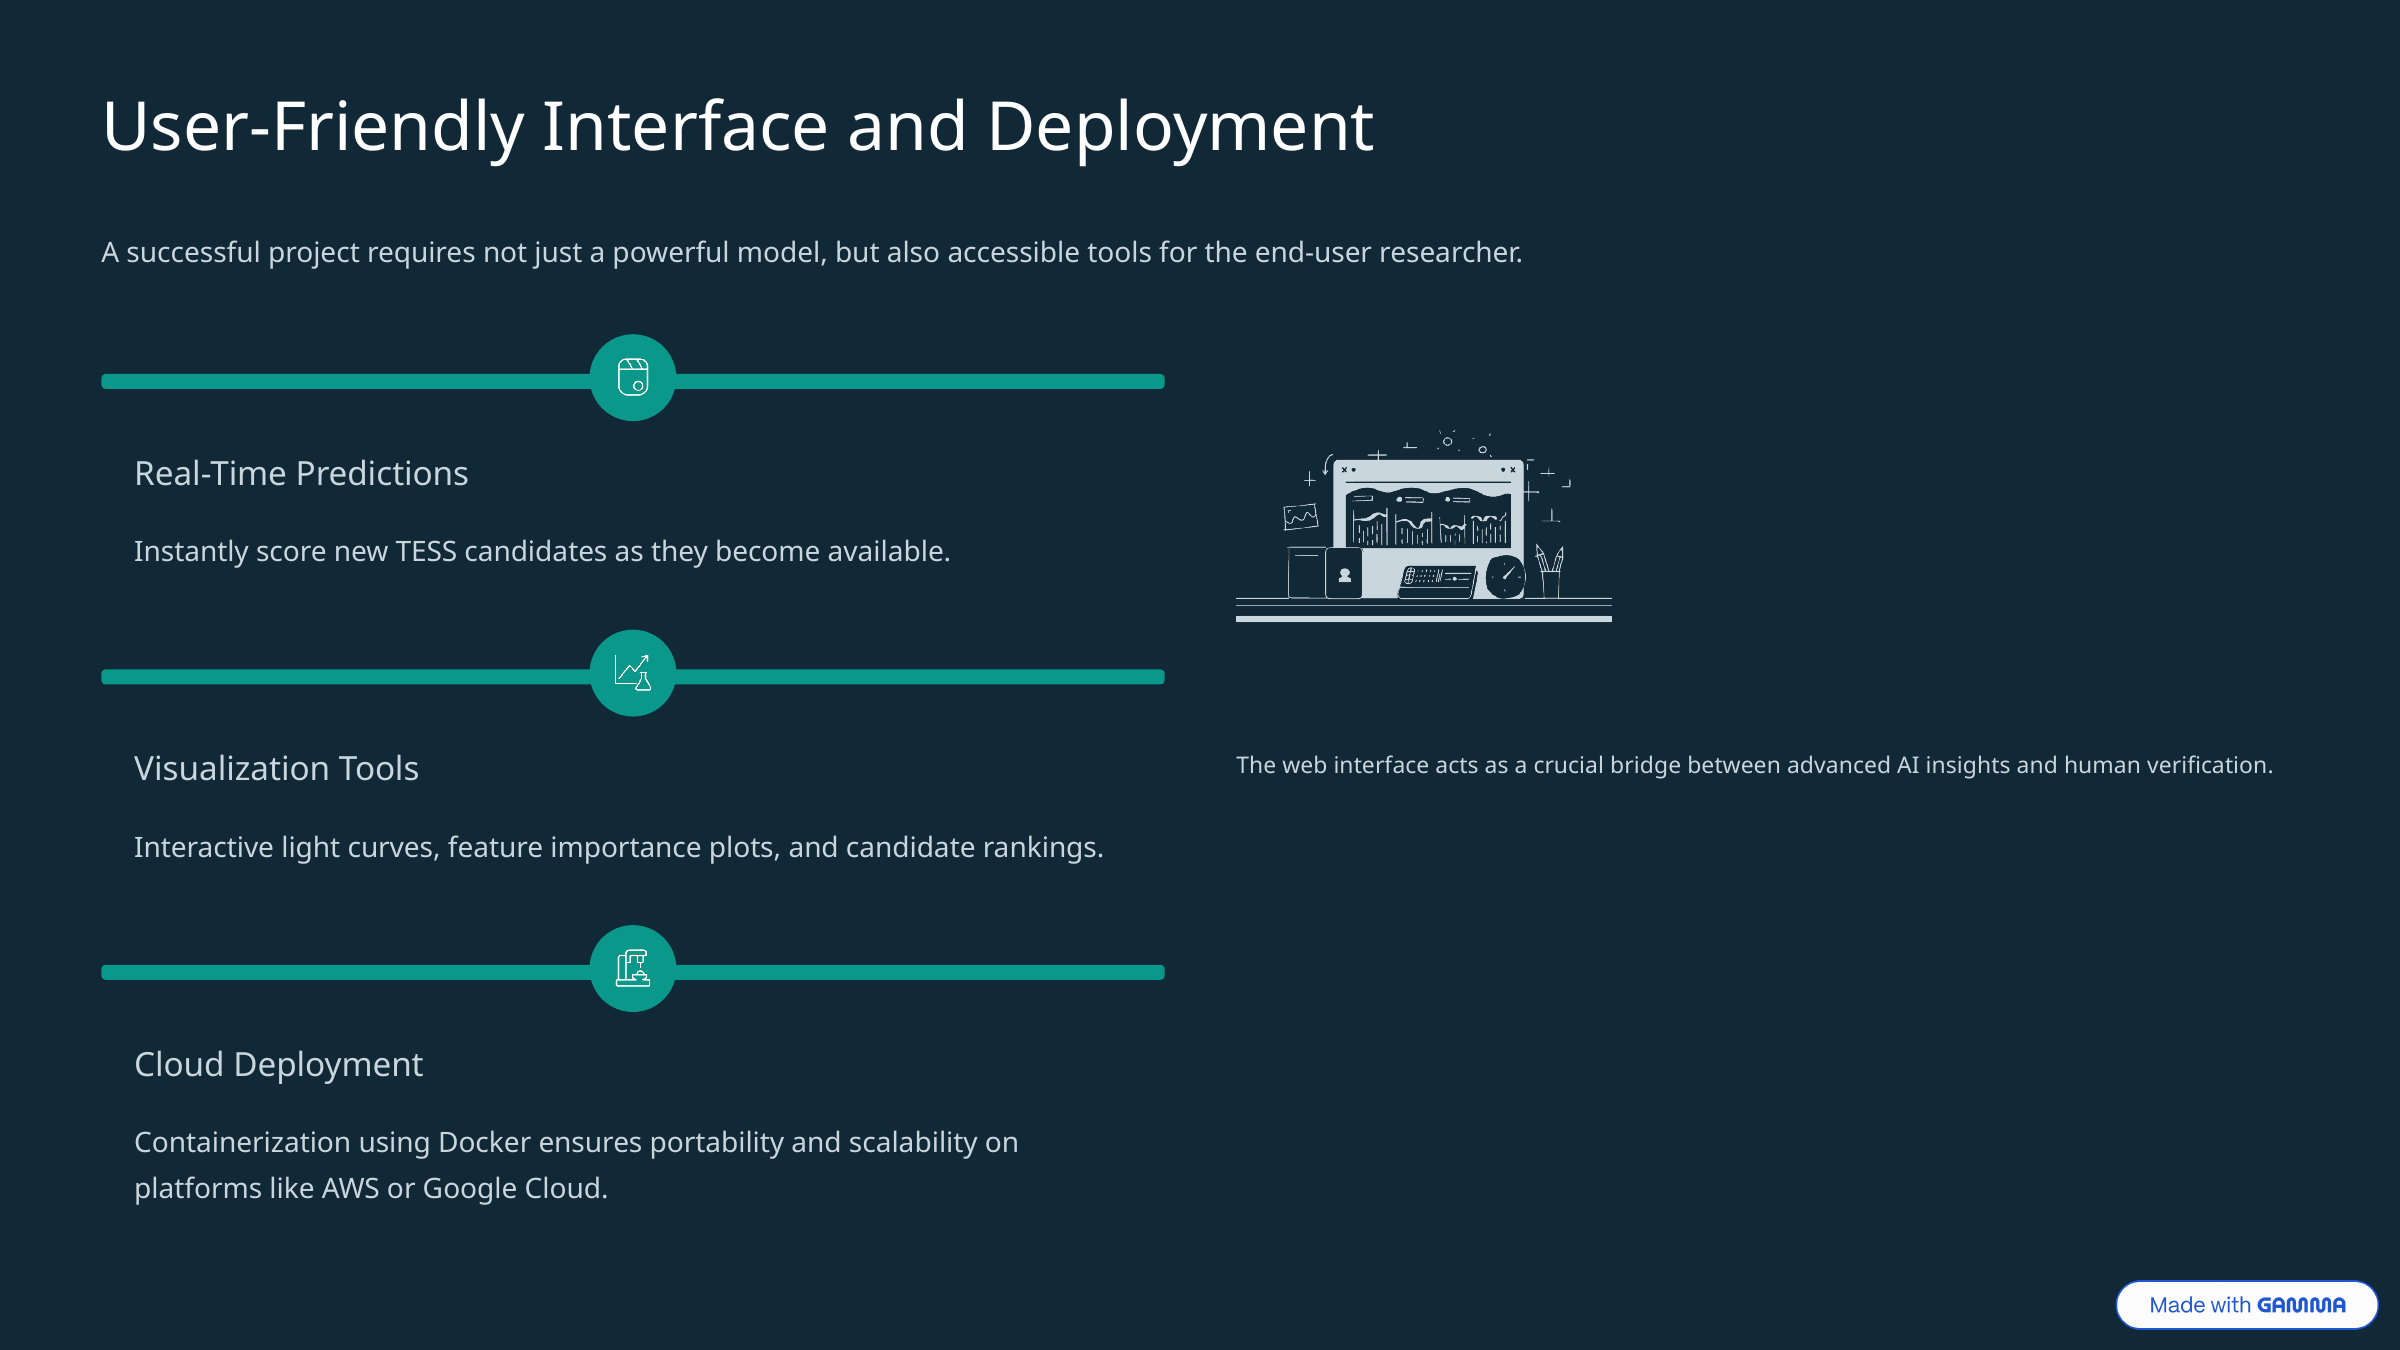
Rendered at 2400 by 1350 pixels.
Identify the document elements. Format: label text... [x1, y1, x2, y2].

text_box [589, 629, 677, 717]
text_box User-Friendly Interface and Deployment [101, 79, 1714, 165]
text_box [101, 373, 590, 389]
text_box [676, 964, 1165, 980]
text_box The web interface acts as a crucial bridge between advanced AI insights and human verification. [1236, 741, 2300, 779]
text_box A successful project requires not just a powerful model, but also accessible tools for the end-user researcher. [101, 222, 2299, 269]
picture [2106, 1271, 2389, 1339]
text_box [101, 684, 1165, 897]
text_box [676, 669, 1165, 685]
text_box [101, 669, 590, 685]
picture [615, 355, 651, 400]
text_box [101, 979, 1165, 1238]
text_box [676, 373, 1165, 389]
text_box Real-Time Predictions [134, 450, 568, 493]
text_box Instantly score new TESS candidates as they become available. [134, 521, 1132, 568]
picture [615, 946, 651, 991]
text_box Interactive light curves, feature importance plots, and candidate rankings. [134, 817, 1132, 864]
picture [1236, 334, 1612, 710]
text_box Containerization using Docker ensures portability and scalability on platforms like AWS or Google Cloud. [134, 1112, 1132, 1206]
text_box Visualization Tools [134, 745, 508, 789]
text_box [101, 388, 1165, 601]
text_box [101, 964, 590, 980]
text_box Cloud Deployment [134, 1041, 509, 1084]
picture [615, 651, 651, 695]
text_box [589, 334, 677, 422]
text_box [589, 925, 677, 1013]
